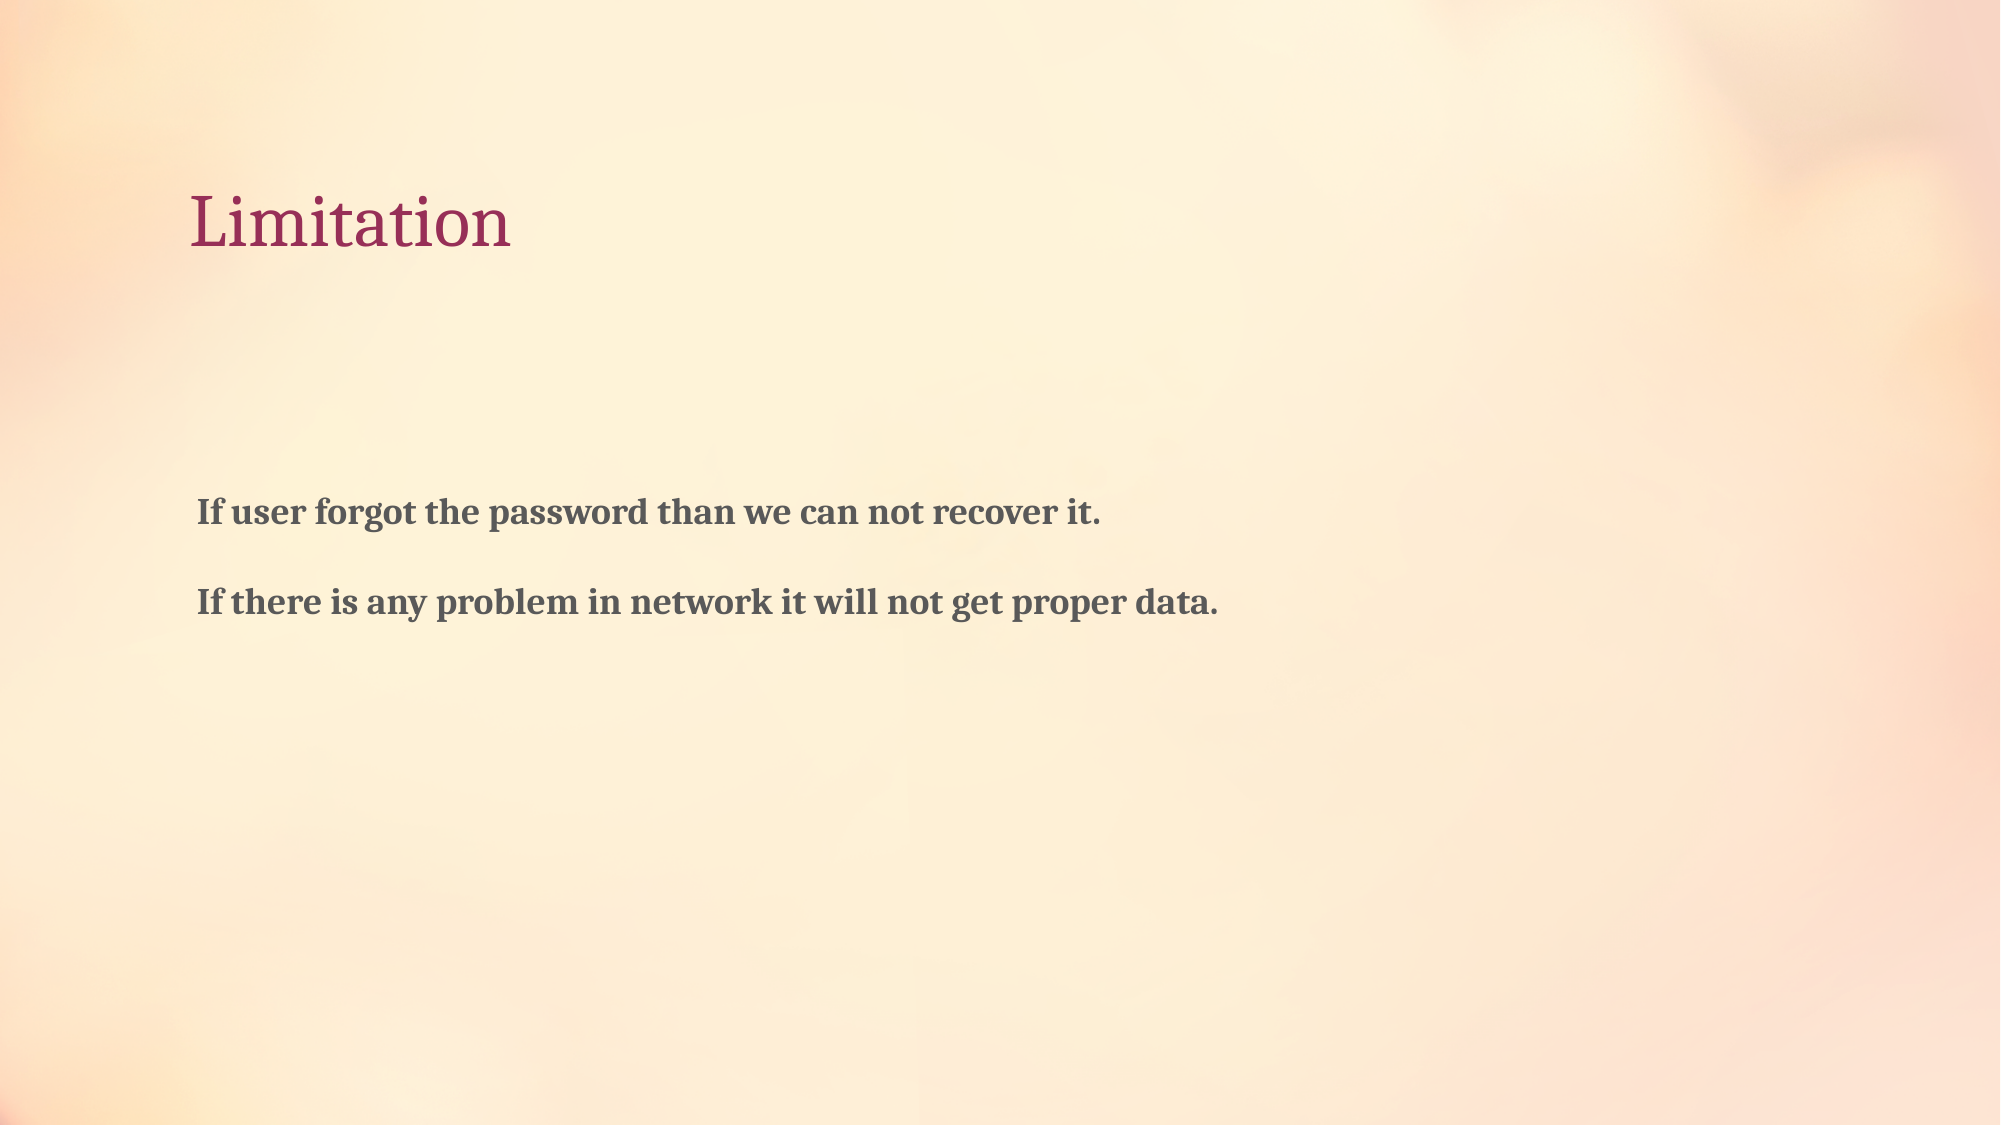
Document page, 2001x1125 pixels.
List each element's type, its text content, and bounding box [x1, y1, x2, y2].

text_box If user forgot the password than we can not recover it. If there is any problem in network it will not get proper data. [182, 479, 1538, 630]
picture [0, 0, 2001, 1125]
title Limitation [174, 75, 1825, 271]
